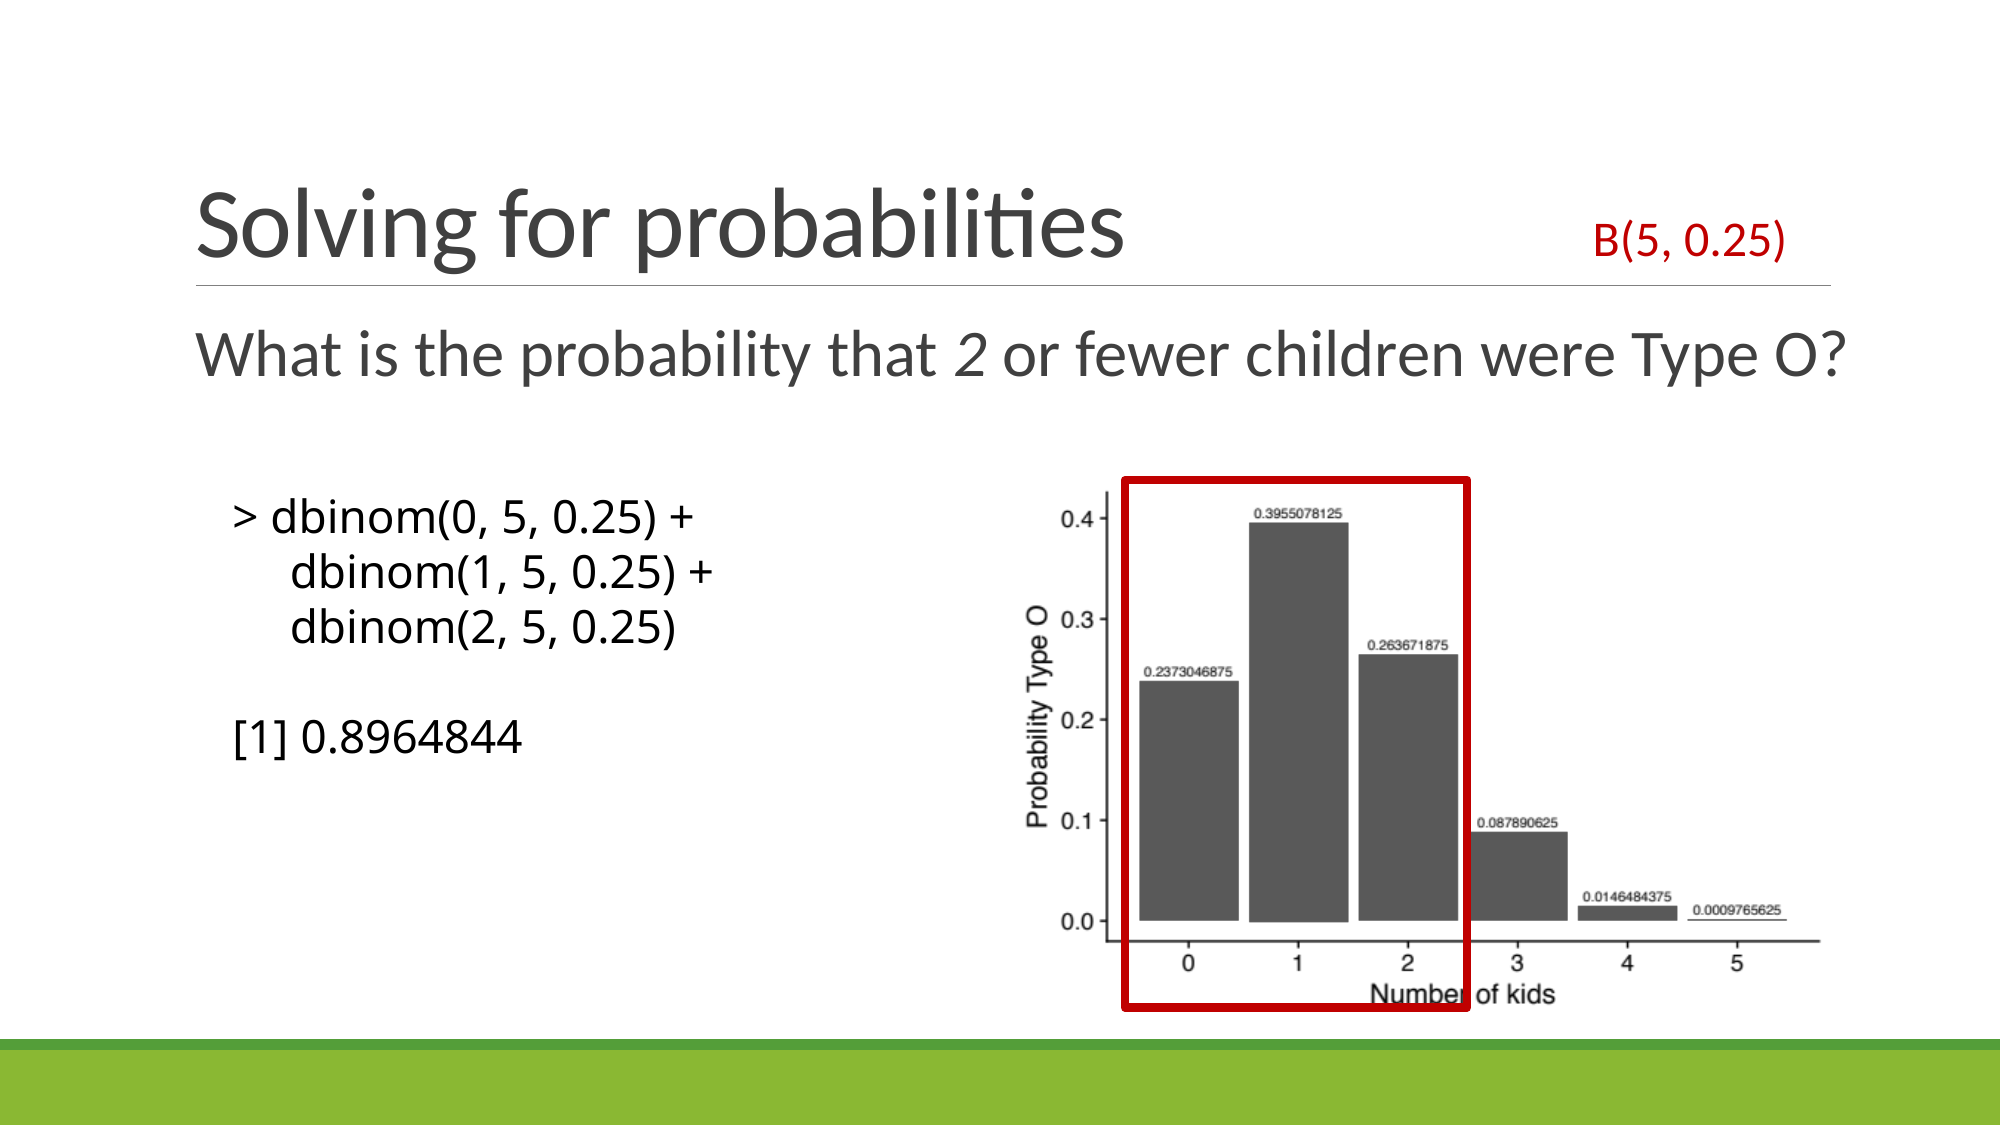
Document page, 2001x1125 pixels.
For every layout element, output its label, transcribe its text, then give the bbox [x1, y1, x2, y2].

text_box B(5, 0.25) [1577, 199, 1803, 319]
text_box > dbinom(0, 5, 0.25) + dbinom(1, 5, 0.25) + dbinom(2, 5, 0.25) [1] 0.8964844 [217, 480, 904, 825]
title Solving for probabilities [180, 47, 1830, 285]
picture [1004, 479, 1831, 1023]
list What is the probability that 2 or fewer children were Type O? [180, 302, 1931, 963]
